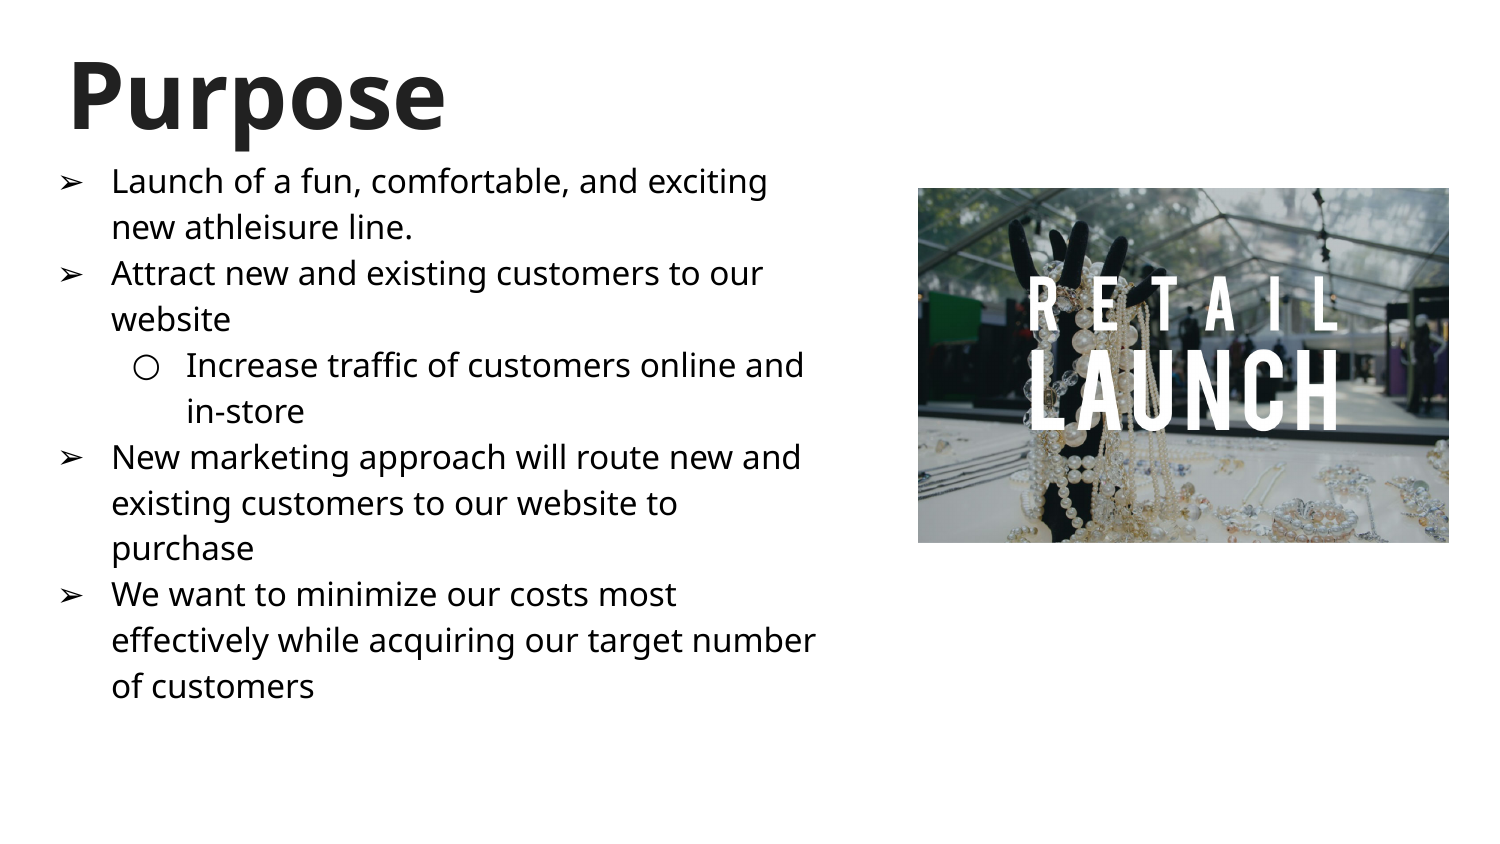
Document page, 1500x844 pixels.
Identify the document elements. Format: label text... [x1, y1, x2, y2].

list Launch of a fun, comfortable, and exciting new athleisure line. Attract new and existing customers to our website Increase traffic of customers online and in-store New marketing approach will route new and existing customers to our website to purchase We want to minimize our costs most effectively while acquiring our target number of customers [21, 139, 842, 749]
title Purpose [51, 20, 1449, 153]
picture [917, 188, 1450, 543]
